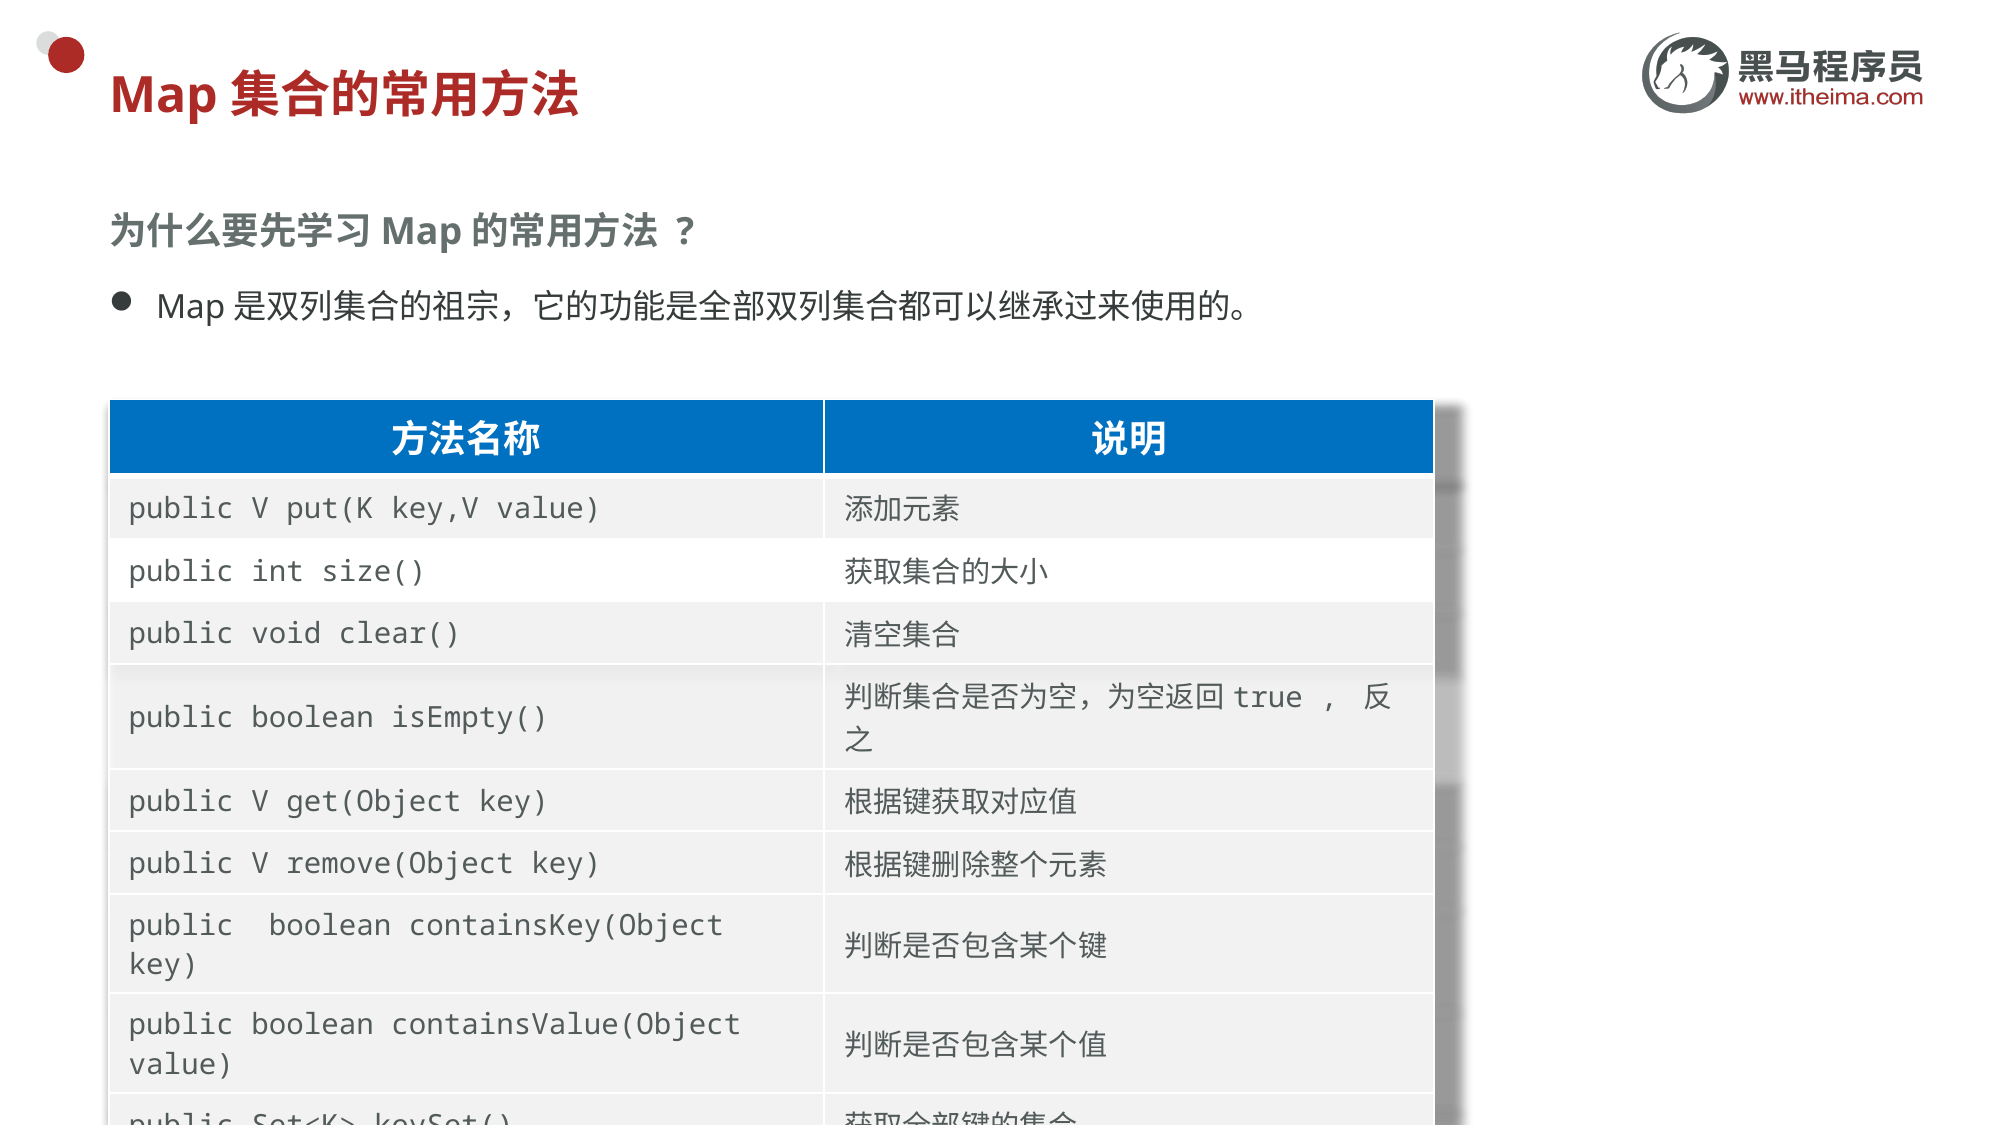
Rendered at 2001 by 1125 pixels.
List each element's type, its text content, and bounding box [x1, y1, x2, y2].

text_box Map是双列集合的祖宗，它的功能是全部双列集合都可以继承过来使用的。 [94, 278, 1637, 333]
table_header 说明 [825, 400, 1433, 473]
table_header 方法名称 [110, 400, 823, 473]
table_cell 获取集合的大小 [825, 539, 1433, 600]
table_cell public V remove(Object key) [110, 832, 823, 893]
table_cell 清空集合 [825, 602, 1433, 663]
table_cell 添加元素 [825, 479, 1433, 538]
table_cell 判断集合是否为空，为空返回true , 反之 [825, 665, 1433, 768]
table_cell public int size() [110, 539, 823, 600]
table_cell 根据键删除整个元素 [825, 832, 1433, 893]
table_cell public V put(K key,V value) [110, 479, 823, 538]
picture [1633, 24, 1937, 125]
table_cell public boolean containsValue(Object value) [110, 994, 823, 1092]
title Map集合的常用方法 [94, 55, 1858, 133]
table_cell public V get(Object key) [110, 770, 823, 830]
table_cell 判断是否包含某个键 [825, 895, 1433, 992]
table_cell public boolean isEmpty() [110, 665, 823, 768]
table_cell 判断是否包含某个值 [825, 994, 1433, 1092]
text_box 为什么要先学习Map的常用方法 ? [94, 154, 729, 260]
table_cell public void clear() [110, 602, 823, 663]
table_cell 获取全部键的集合 [825, 1094, 1433, 1125]
table_cell public boolean containsKey(Object key) [110, 895, 823, 992]
table_cell public Set<K> keySet() [110, 1094, 823, 1125]
table_cell 根据键获取对应值 [825, 770, 1433, 830]
